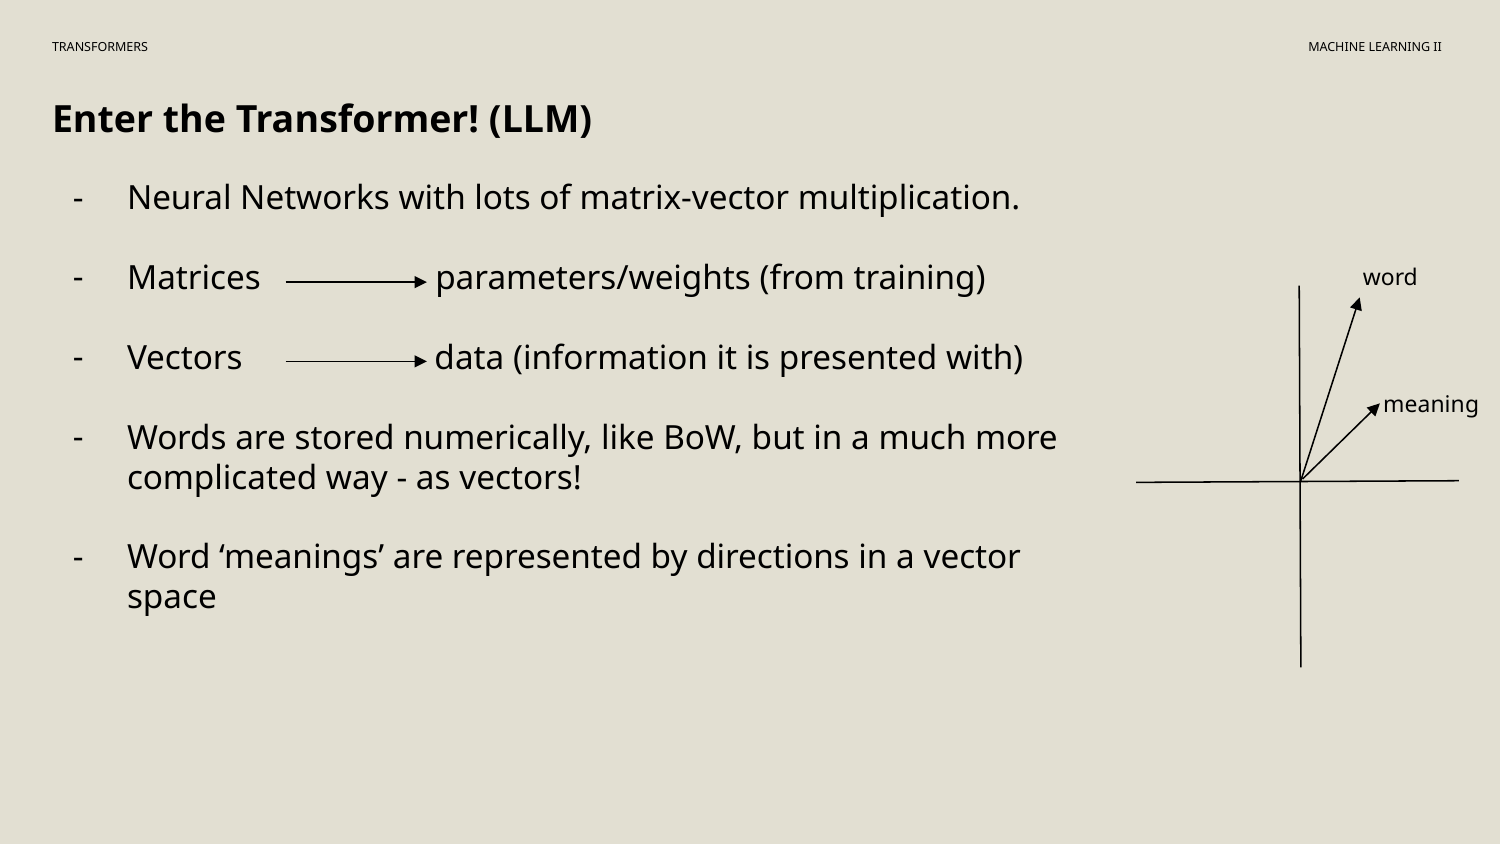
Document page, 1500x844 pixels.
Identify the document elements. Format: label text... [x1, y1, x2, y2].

title MACHINE LEARNING II [1186, 26, 1457, 67]
text_box word [1347, 247, 1468, 299]
title TRANSFORMERS [37, 26, 308, 67]
text_box meaning [1368, 374, 1500, 405]
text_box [1298, 491, 1302, 668]
title Enter the Transformer! (LLM) [37, 88, 901, 162]
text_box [1300, 297, 1360, 481]
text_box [1298, 285, 1302, 297]
list Neural Networks with lots of matrix-vector multiplication. Matrices parameters/weights (from training) Vectors data (information it is presented with) Words are stored numerically, like BoW, but in a much more complicated way - as vectors! Word ‘meanings’ are represented by directions in a vector space [37, 161, 1081, 776]
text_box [1365, 403, 1381, 480]
